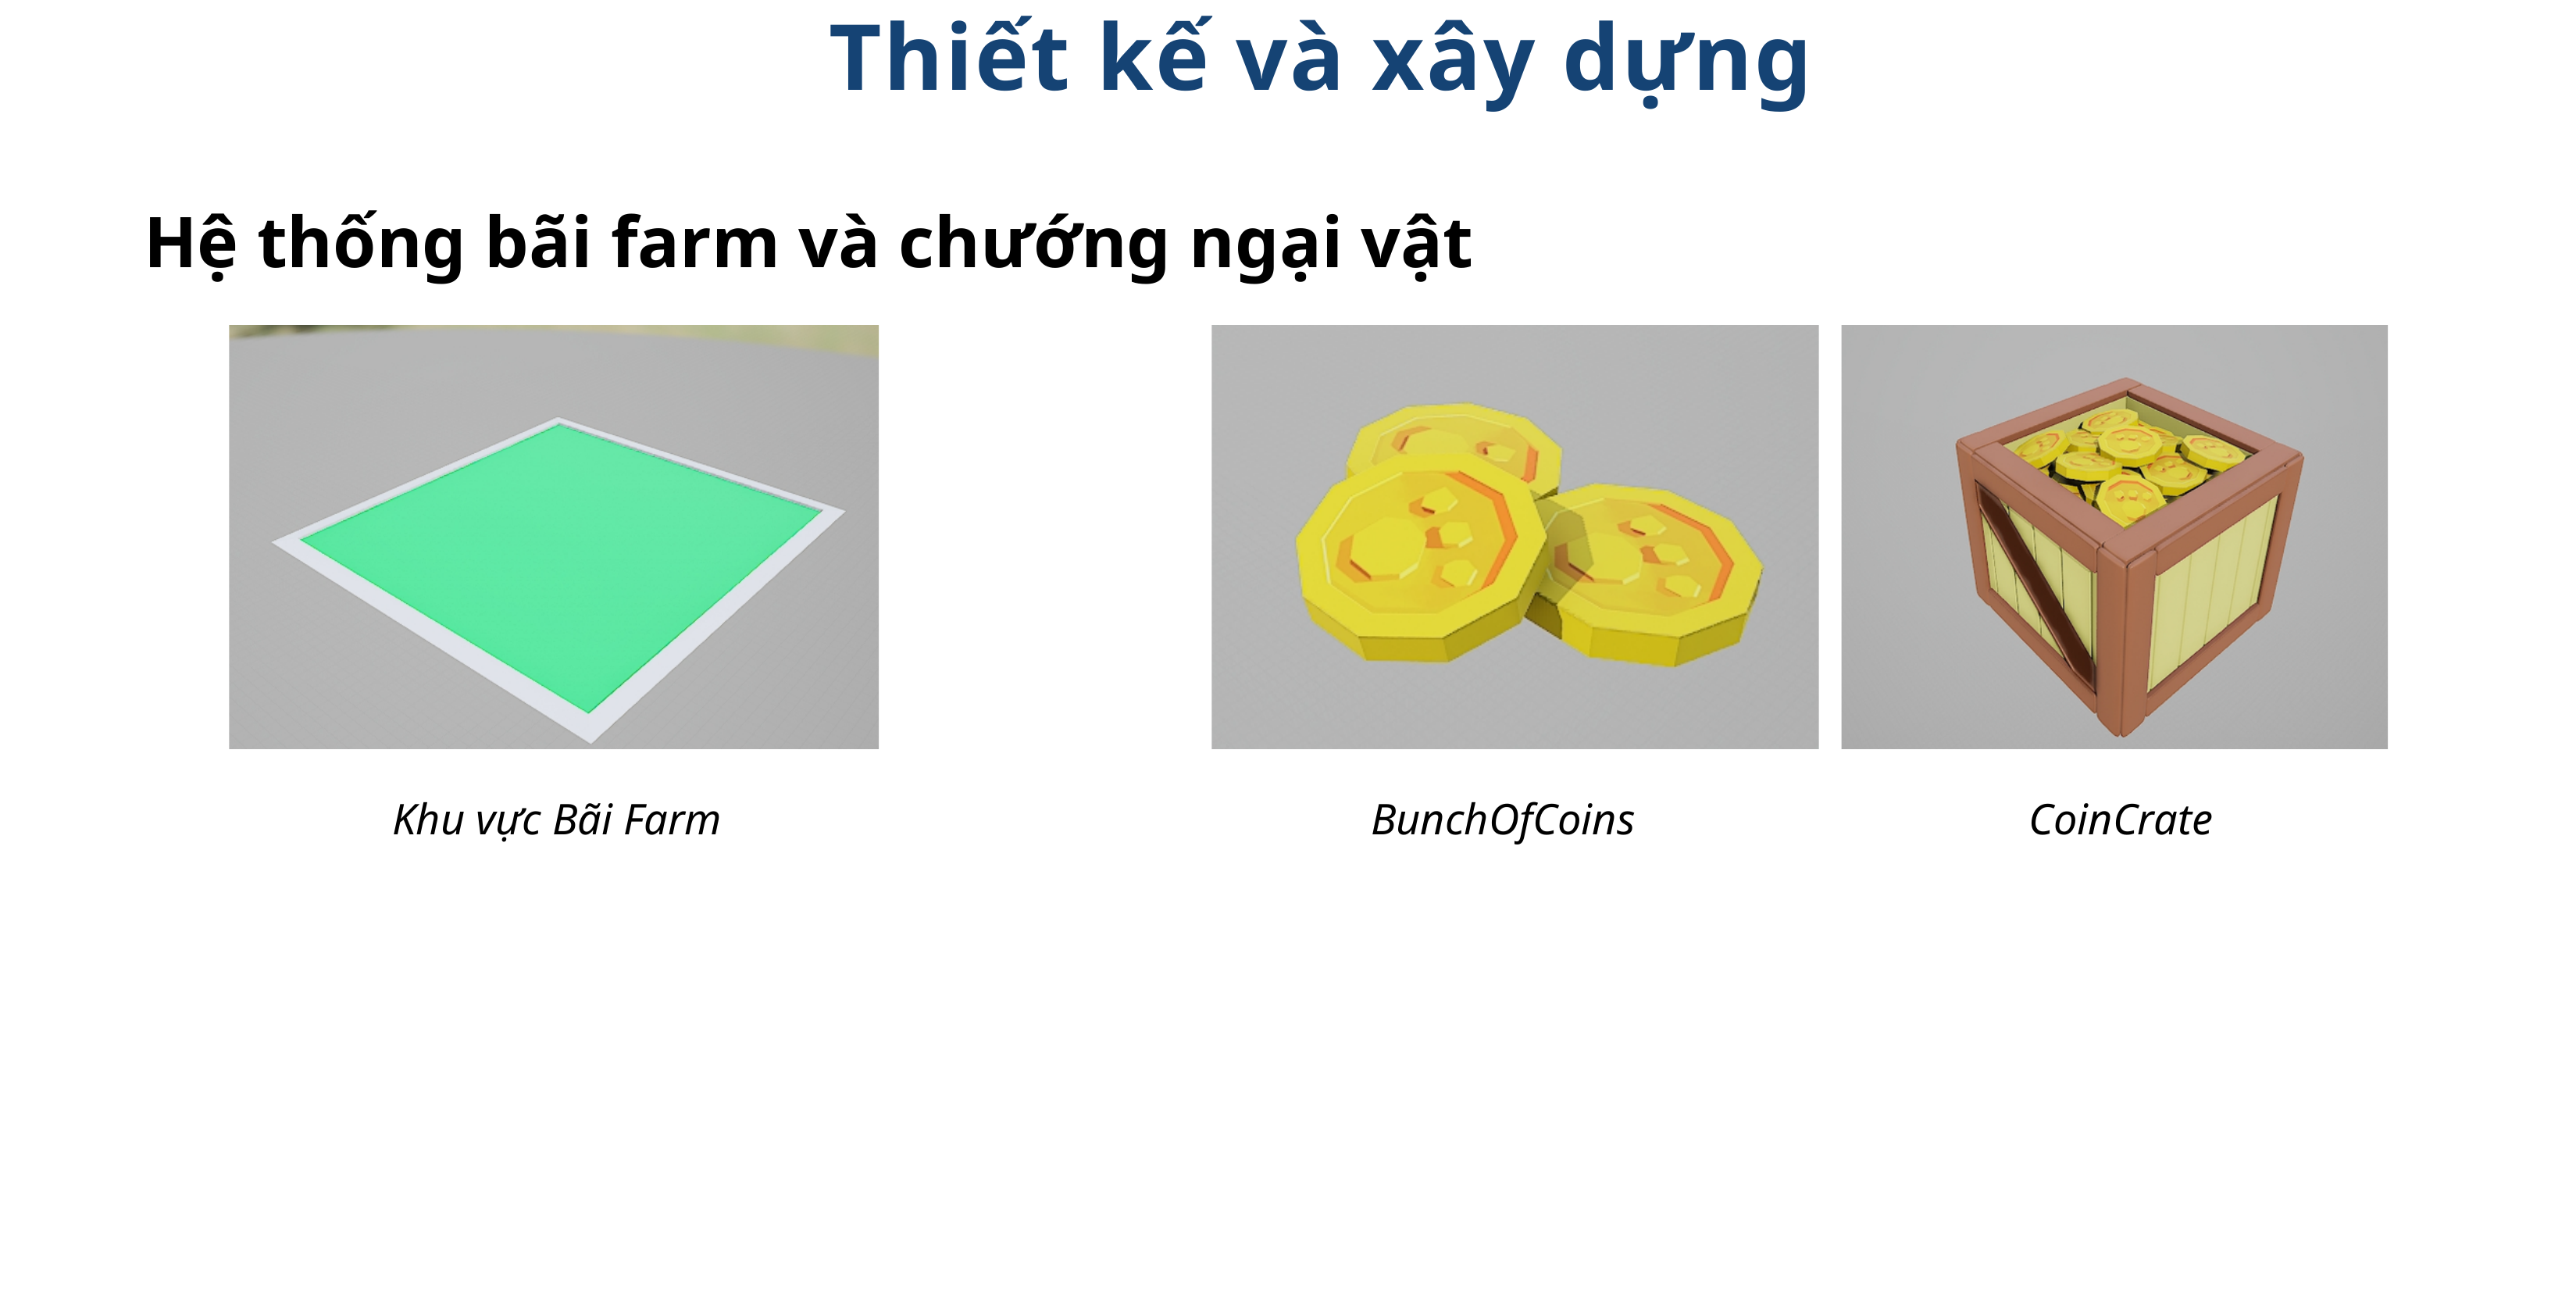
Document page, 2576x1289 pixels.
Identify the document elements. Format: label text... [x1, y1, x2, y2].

text_box CoinCrate [1854, 784, 2389, 844]
text_box [1211, 325, 1819, 749]
text_box Khu vực Bãi Farm [202, 784, 912, 844]
text_box [229, 325, 879, 749]
text_box BunchOfCoins [1236, 784, 1771, 844]
text_box [1841, 325, 2389, 749]
text_box Hệ thống bãi farm và chướng ngại vật [144, 183, 1679, 281]
text_box Thiết kế và xây dựng [734, 0, 1909, 109]
